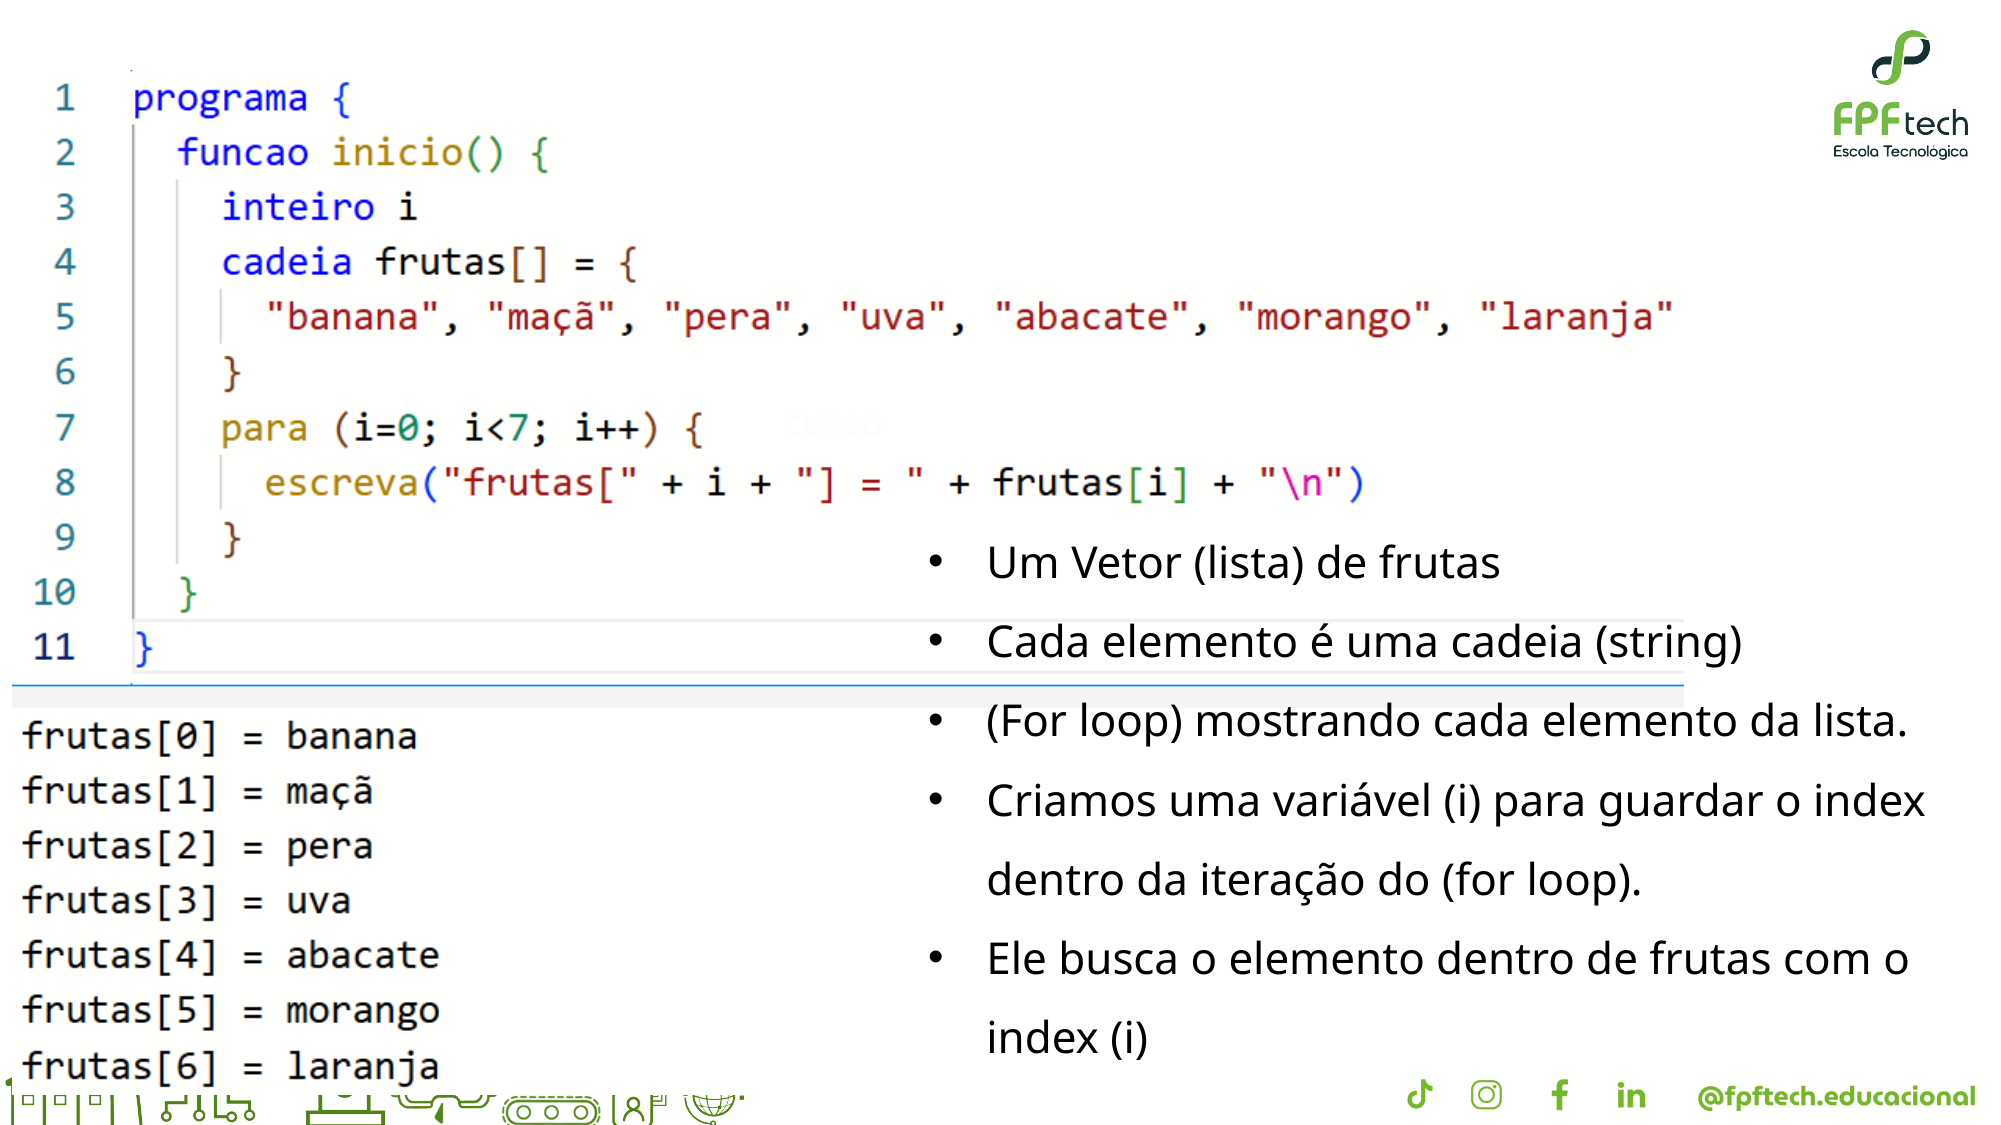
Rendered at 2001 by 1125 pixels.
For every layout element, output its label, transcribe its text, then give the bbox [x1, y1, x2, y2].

picture [0, 70, 1985, 1125]
picture [1834, 30, 1968, 160]
text_box Um Vetor (lista) de frutas Cada elemento é uma cadeia (string) (For loop) mostrando cada elemento da lista. Criamos uma variável (i) para guardar o index dentro da iteração do (for loop). Ele busca o elemento dentro de frutas com o index (i) [1684, 498, 1951, 1063]
